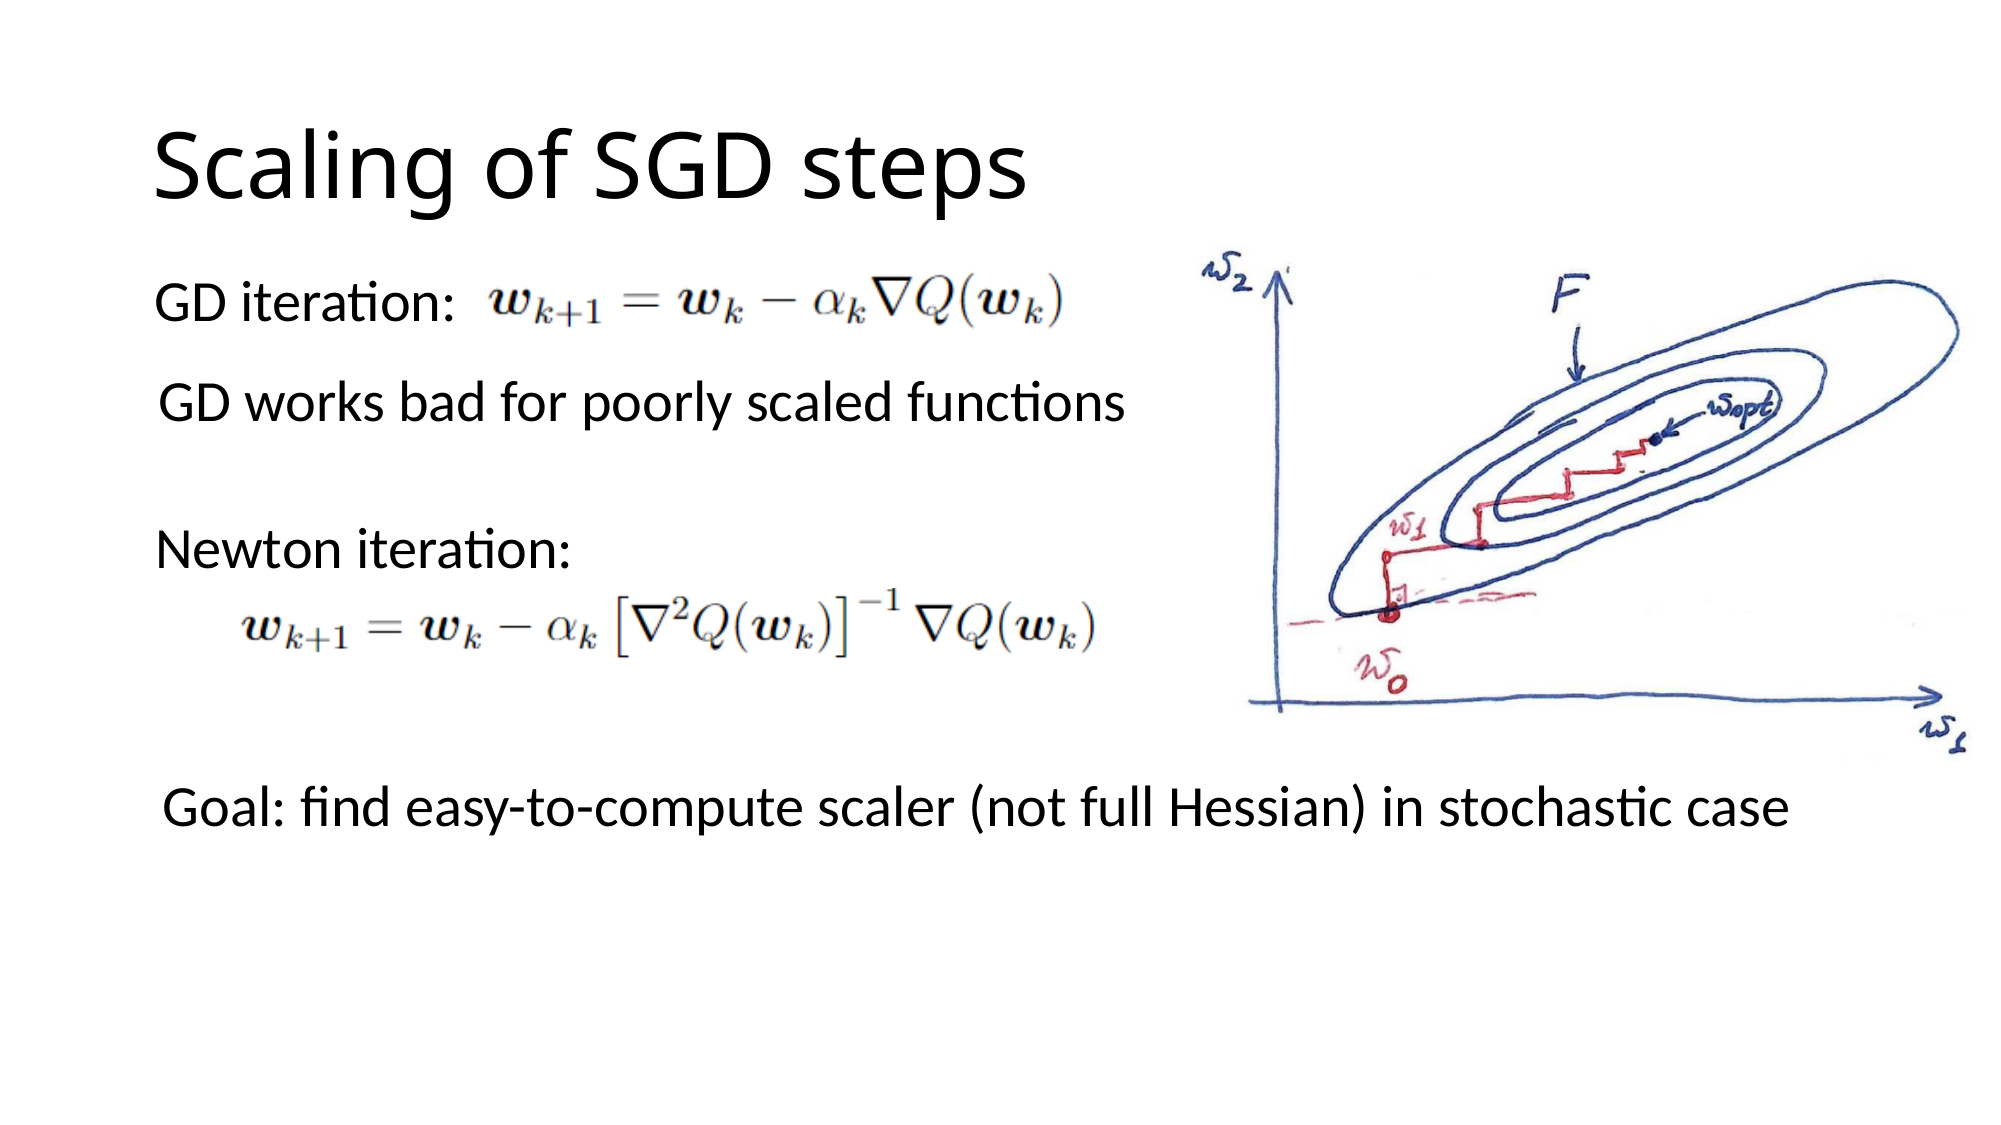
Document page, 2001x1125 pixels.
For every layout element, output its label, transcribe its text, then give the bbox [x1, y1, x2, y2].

picture [1195, 243, 1976, 764]
text_box GD works bad for poorly scaled functions [143, 356, 1143, 441]
picture [225, 588, 1108, 675]
picture [474, 257, 1077, 344]
text_box Goal: find easy-to-compute scaler (not full Hessian) in stochastic case [147, 760, 1806, 846]
text_box Newton iteration: [140, 503, 589, 588]
text_box GD iteration: [139, 255, 472, 340]
title Scaling of SGD steps [137, 59, 1863, 278]
